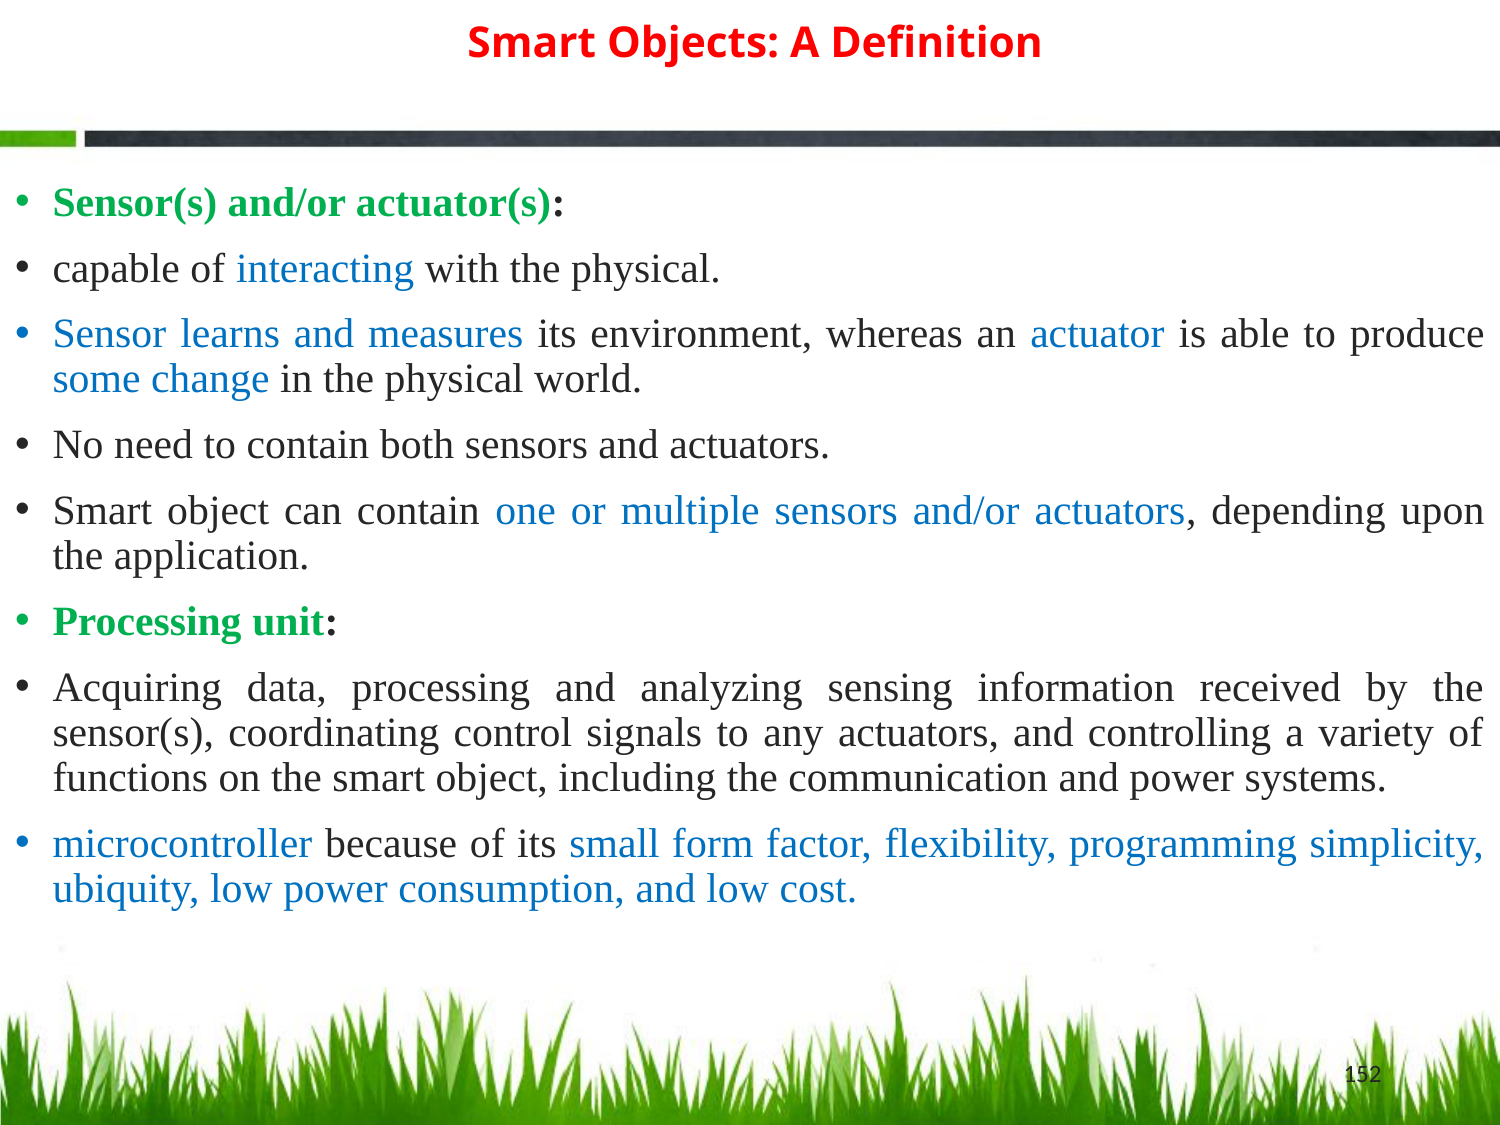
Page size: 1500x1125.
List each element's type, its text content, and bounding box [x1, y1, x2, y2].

picture [0, 0, 1500, 172]
picture [0, 1014, 1500, 1125]
list Sensor(s) and/or actuator(s): capable of interacting with the physical. Sensor learns and measures its environment, whereas an actuator is able to produce some change in the physical world. No need to contain both sensors and actuators. Smart object can contain one or multiple sensors and/or actuators, depending upon the application. Processing unit: Acquiring data, processing and analyzing sensing information received by the sensor(s), coordinating control signals to any actuators, and controlling a variety of functions on the smart object, including the communication and power systems. microcontroller because of its small form factor, flexibility, programming simplicity, ubiquity, low power consumption, and low cost. [0, 172, 1500, 1014]
slide_number 152 [1059, 1042, 1397, 1103]
title Smart Objects: A Definition [71, 12, 1450, 125]
